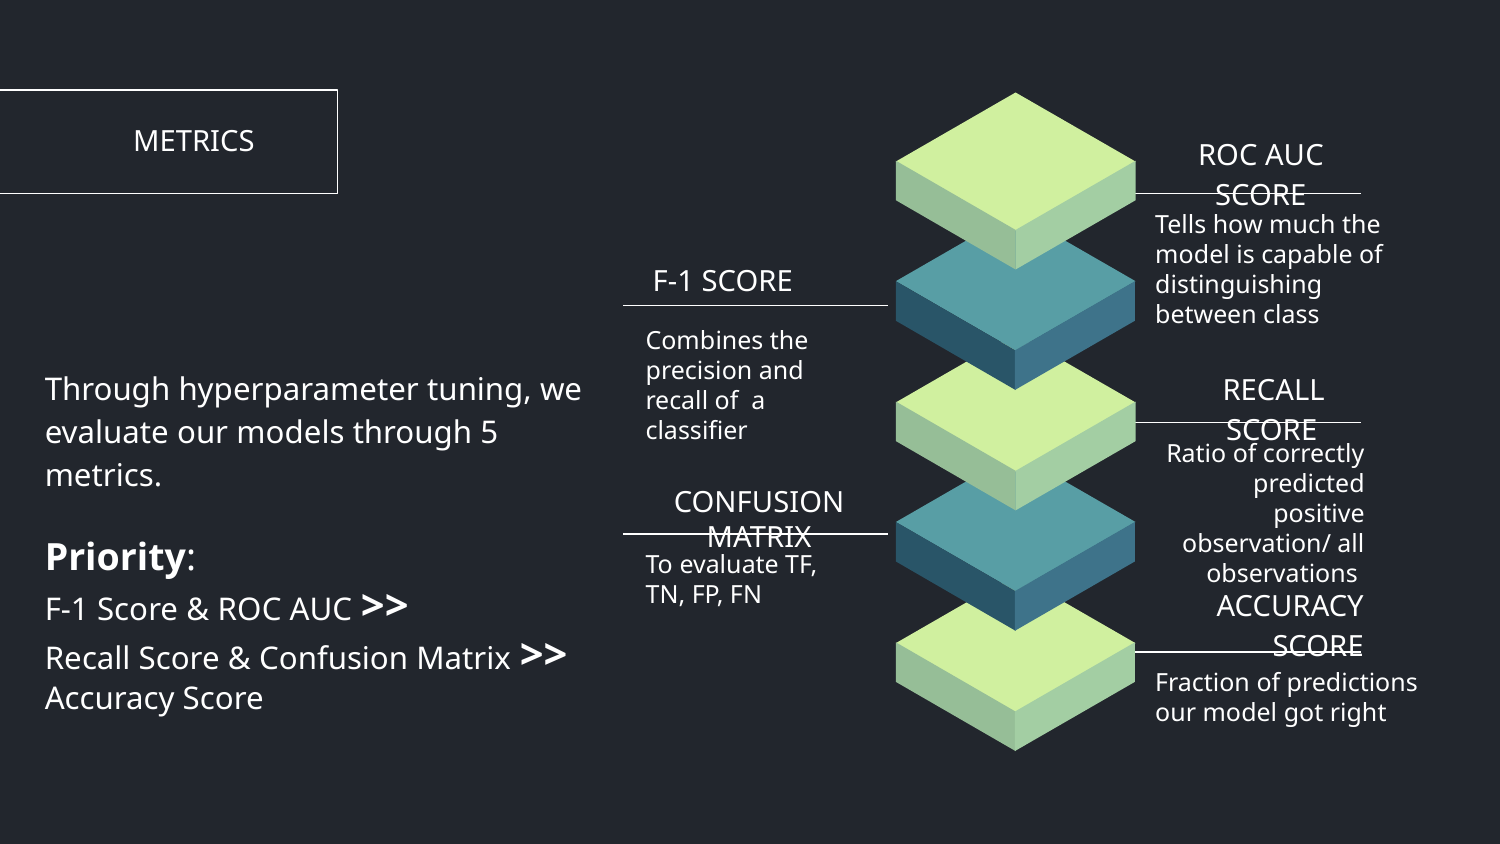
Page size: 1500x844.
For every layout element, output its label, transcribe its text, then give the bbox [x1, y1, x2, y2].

text_box RECALL SCORE [1141, 390, 1340, 421]
text_box ACCURACY SCORE [1141, 600, 1379, 644]
text_box F-1 SCORE [637, 258, 858, 302]
title METRICS [118, 62, 338, 218]
text_box CONFUSION MATRIX [630, 501, 888, 533]
text_box Combines the precision and recall of a classifier [630, 313, 844, 465]
text_box Ratio of correctly predicted positive observation/ all observations [1141, 422, 1380, 578]
subtitle Through hyperparameter tuning, we evaluate our models through 5 metrics. Priority: F-1 Score & ROC AUC >> Recall Score & Confusion Matrix >> Accuracy Score [29, 349, 618, 770]
text_box Tells how much the model is capable of distinguishing between class [1141, 193, 1439, 349]
text_box Fraction of predictions our model got right [1141, 651, 1457, 746]
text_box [895, 92, 1136, 752]
text_box To evaluate TF, TN, FP, FN [630, 542, 844, 628]
text_box ROC AUC SCORE [1141, 149, 1381, 193]
